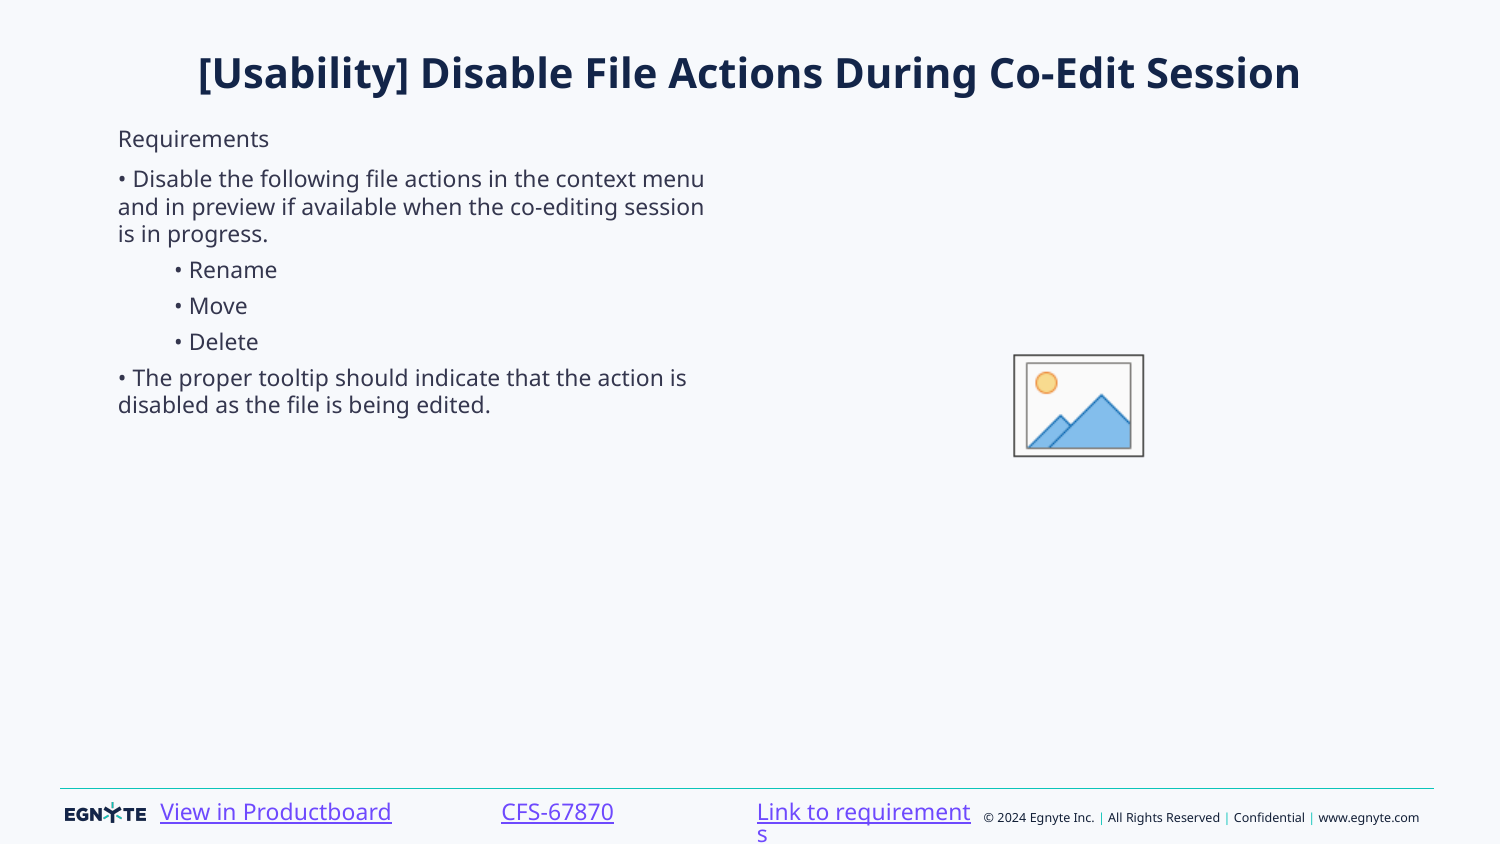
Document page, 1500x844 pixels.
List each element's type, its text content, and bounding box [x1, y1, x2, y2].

list Requirements • Disable the following file actions in the context menu and in preview if available when the co-editing session is in progress. • Rename • Move • Delete • The proper tooltip should indicate that the action is disabled as the file is being edited. [103, 117, 741, 693]
picture [761, 119, 1397, 693]
title [Usability] Disable File Actions During Co-Edit Session [103, 44, 1397, 106]
picture [65, 802, 145, 823]
list View in Productboard [145, 790, 486, 835]
list Link to requirements [742, 790, 997, 835]
list CFS-67870 [486, 790, 741, 835]
